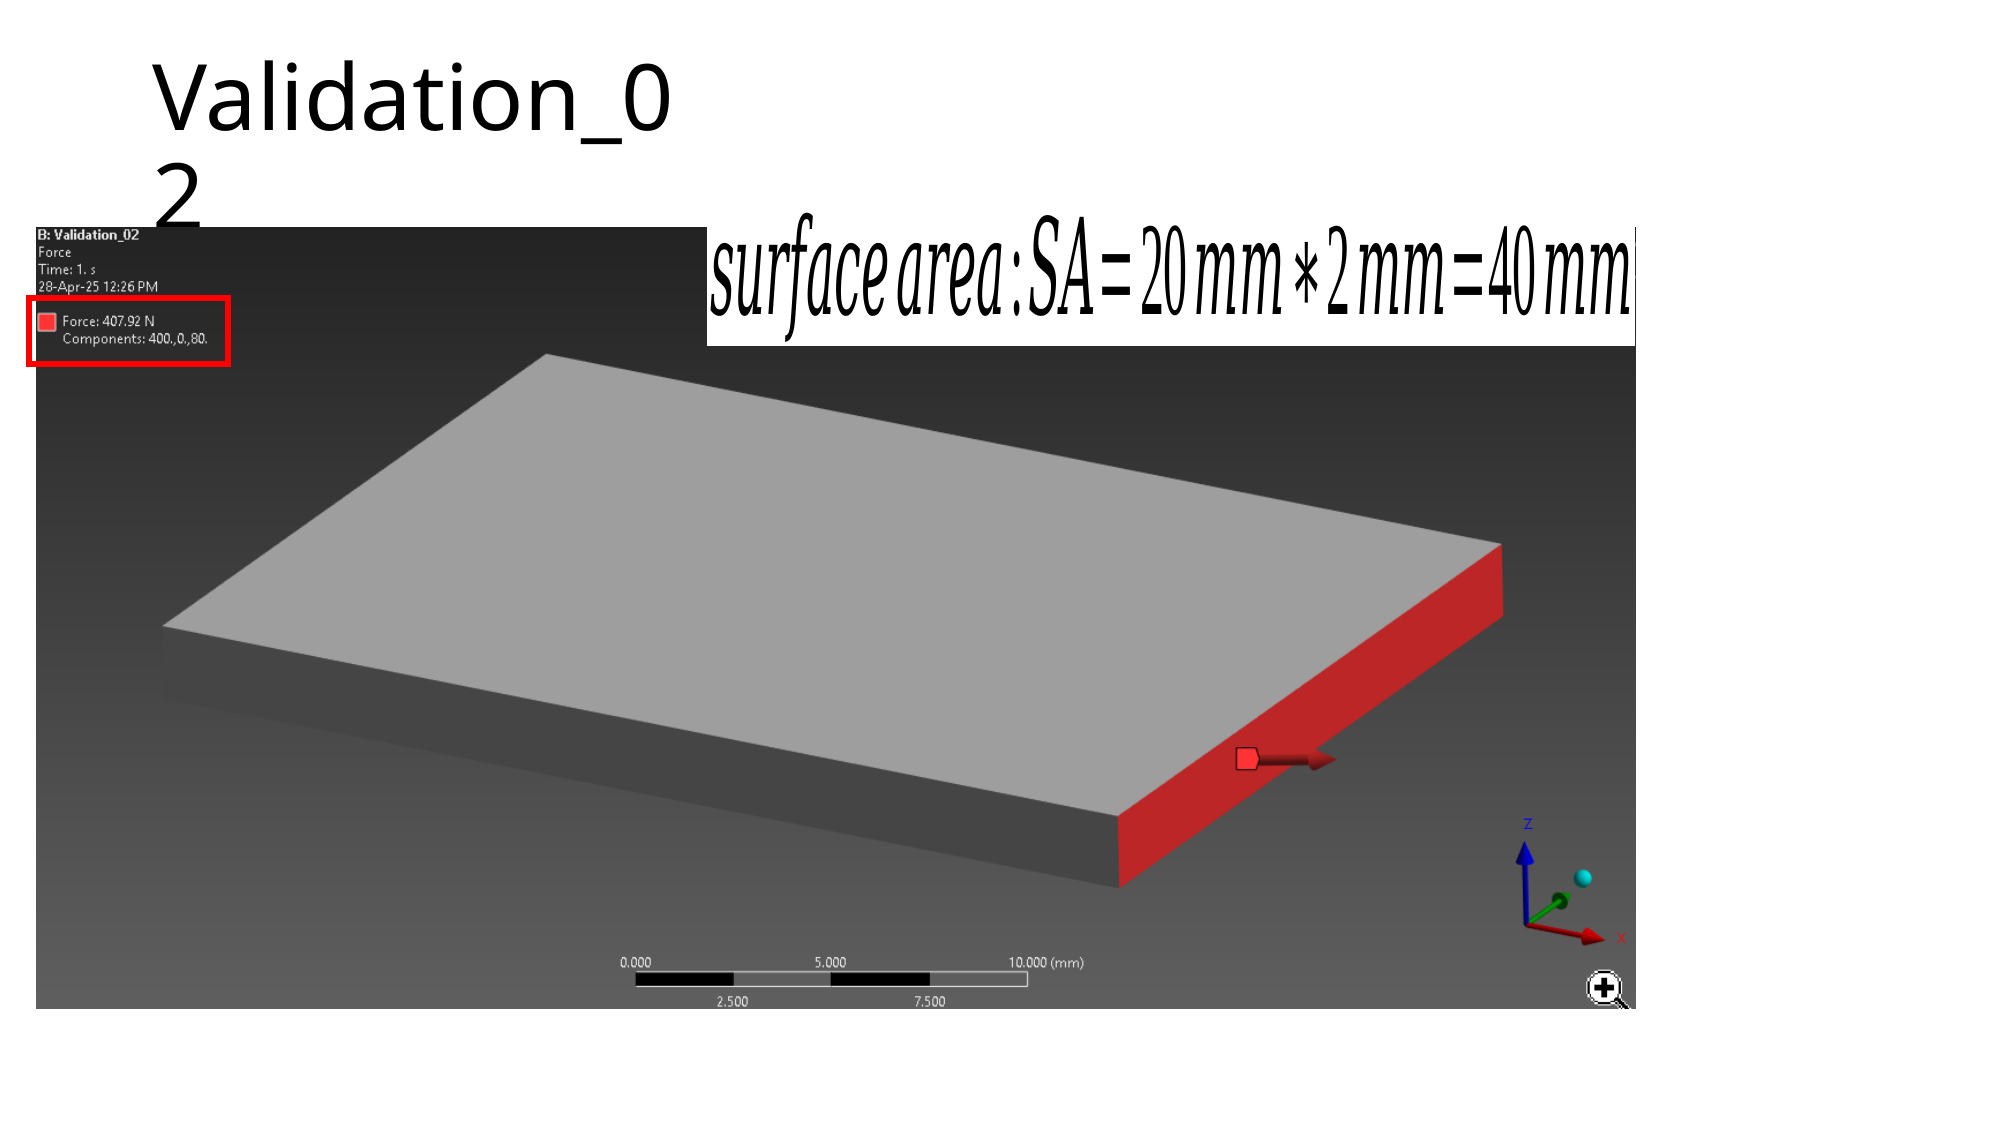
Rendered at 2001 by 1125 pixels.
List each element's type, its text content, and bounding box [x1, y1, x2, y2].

title Validation_02 [137, 59, 732, 226]
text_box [28, 226, 1636, 1009]
